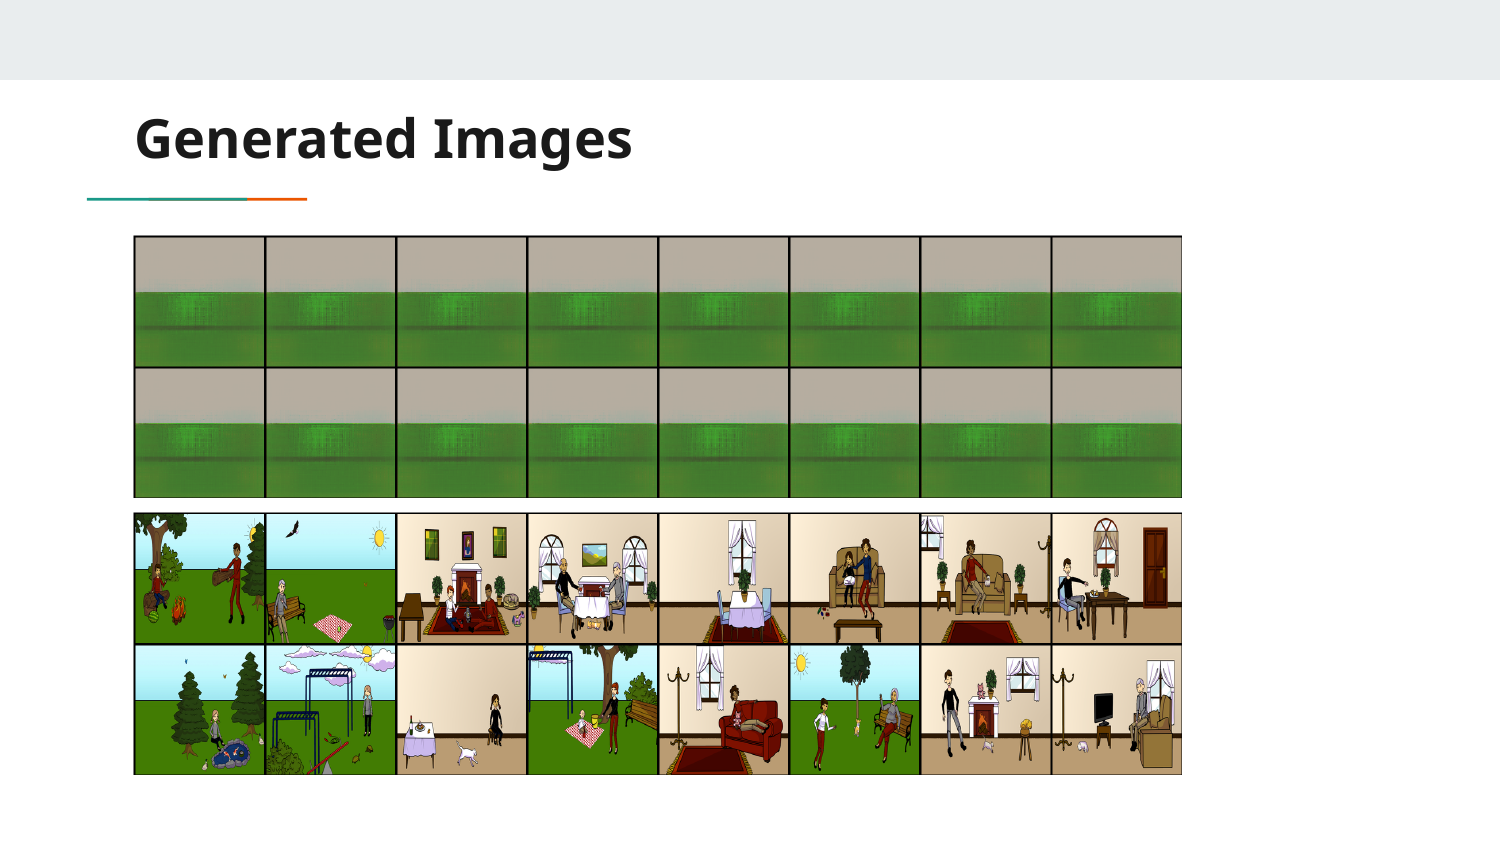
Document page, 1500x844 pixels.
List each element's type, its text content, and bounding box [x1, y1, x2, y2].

picture [119, 221, 1196, 789]
title Generated Images [119, 89, 1381, 178]
